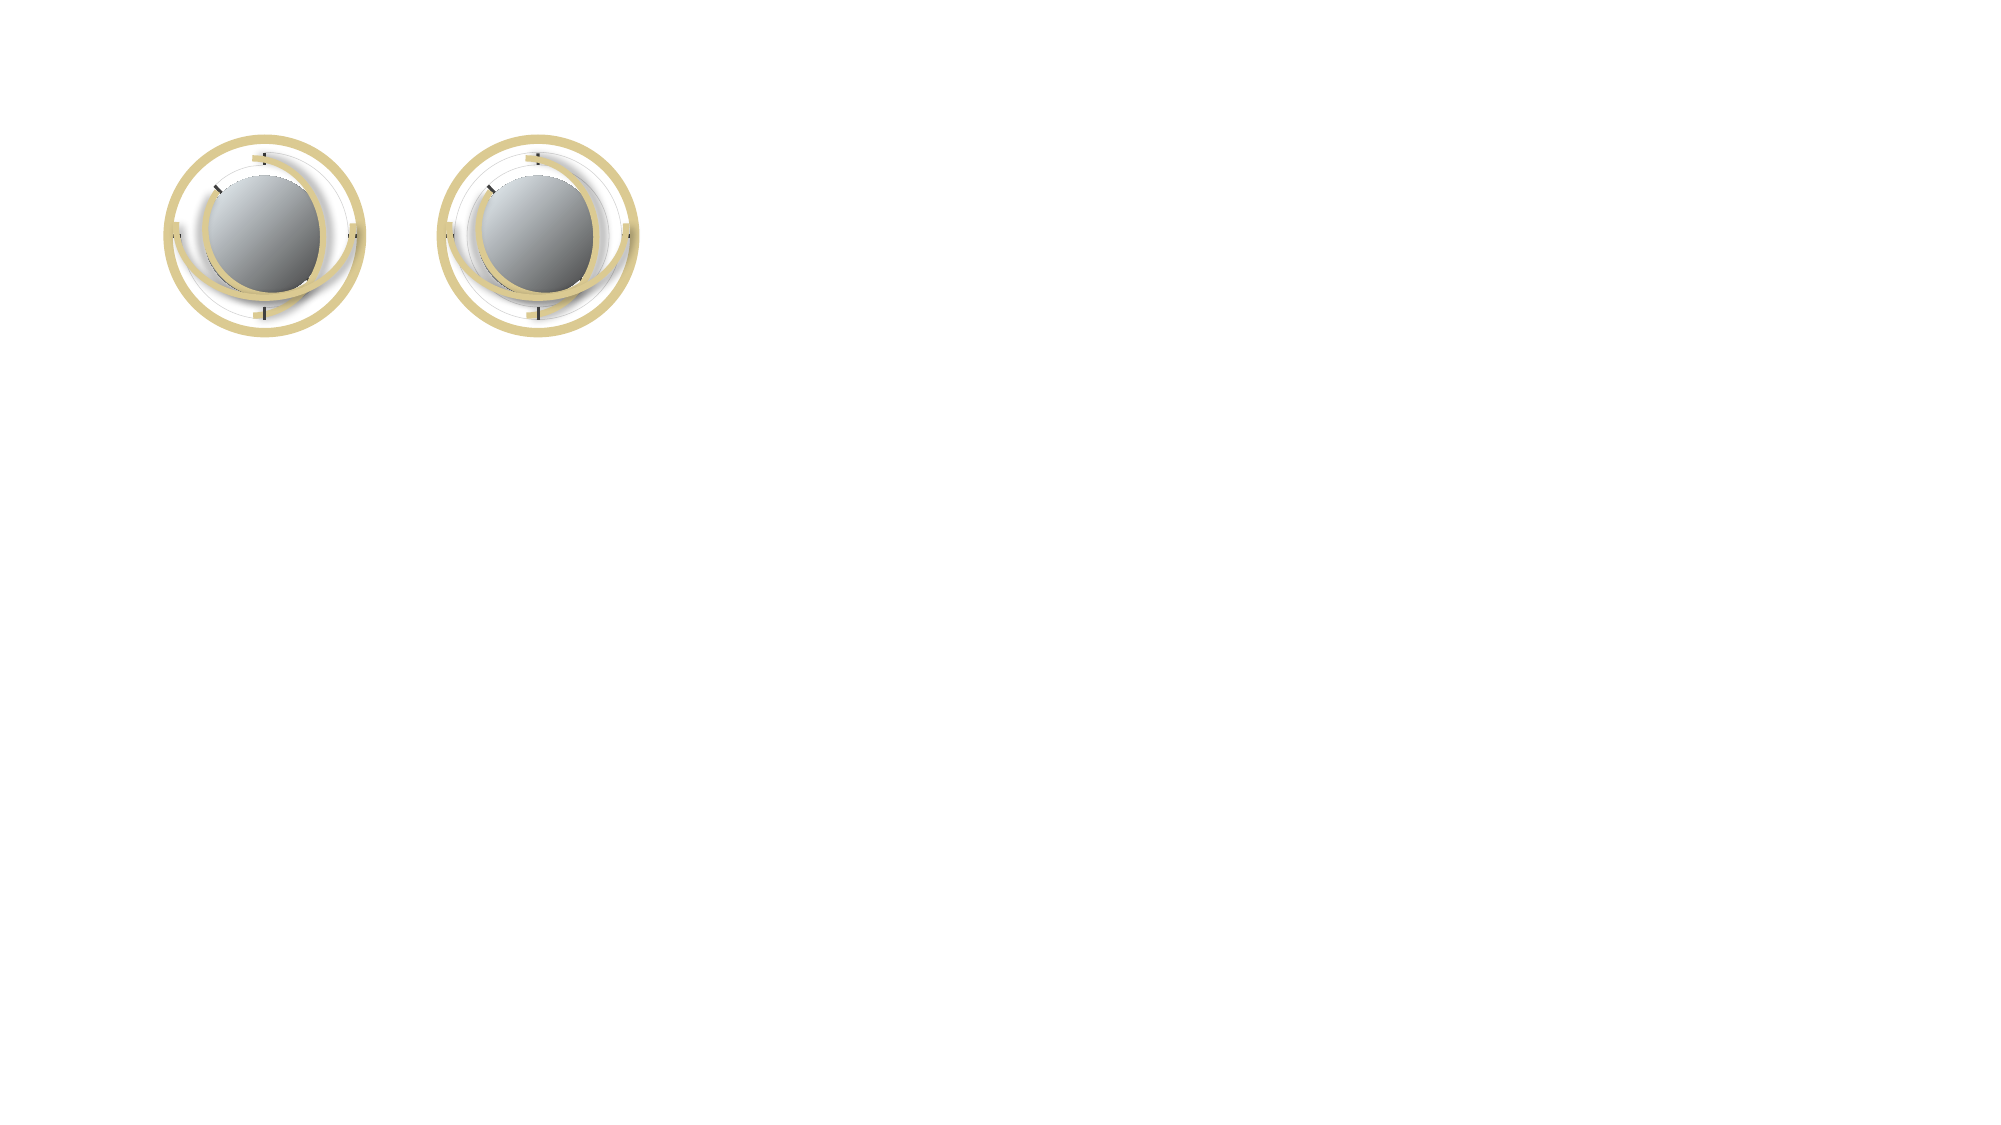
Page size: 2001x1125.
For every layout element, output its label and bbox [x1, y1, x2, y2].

text_box [440, 138, 636, 334]
text_box [167, 138, 363, 334]
